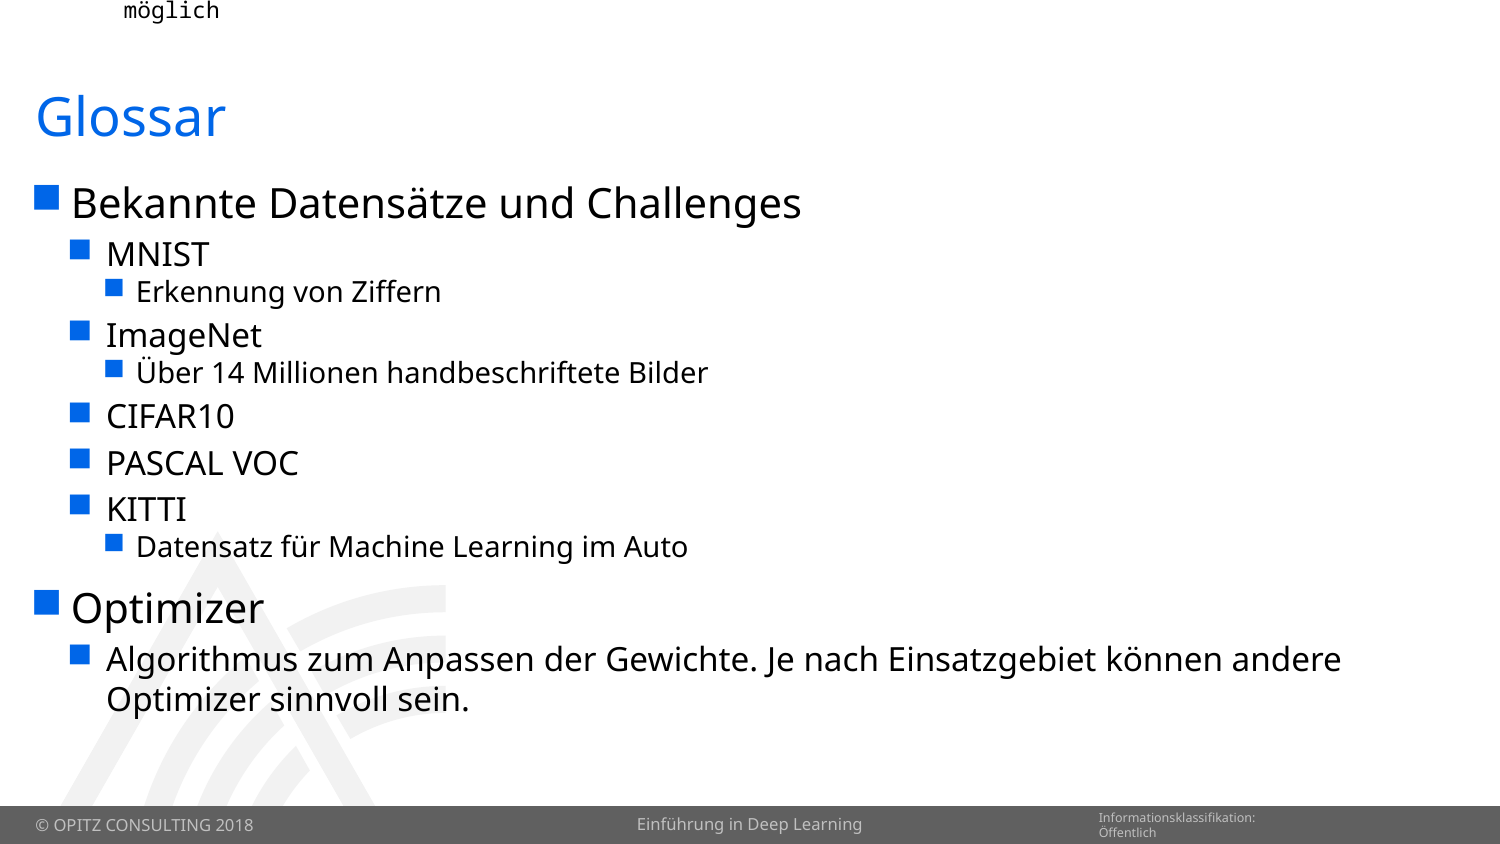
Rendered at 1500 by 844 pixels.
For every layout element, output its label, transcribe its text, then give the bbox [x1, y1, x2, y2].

footer Einführung in Deep Learning [496, 806, 1004, 844]
list Bekannte Datensätze und Challenges MNIST Erkennung von Ziffern ImageNet Über 14 Millionen handbeschriftete Bilder CIFAR10 PASCAL VOC KITTI Datensatz für Machine Learning im Auto Optimizer Algorithmus zum Anpassen der Gewichte. Je nach Einsatzgebiet können andere Optimizer sinnvoll sein. [35, 177, 1465, 786]
title Glossar [35, 14, 1465, 148]
